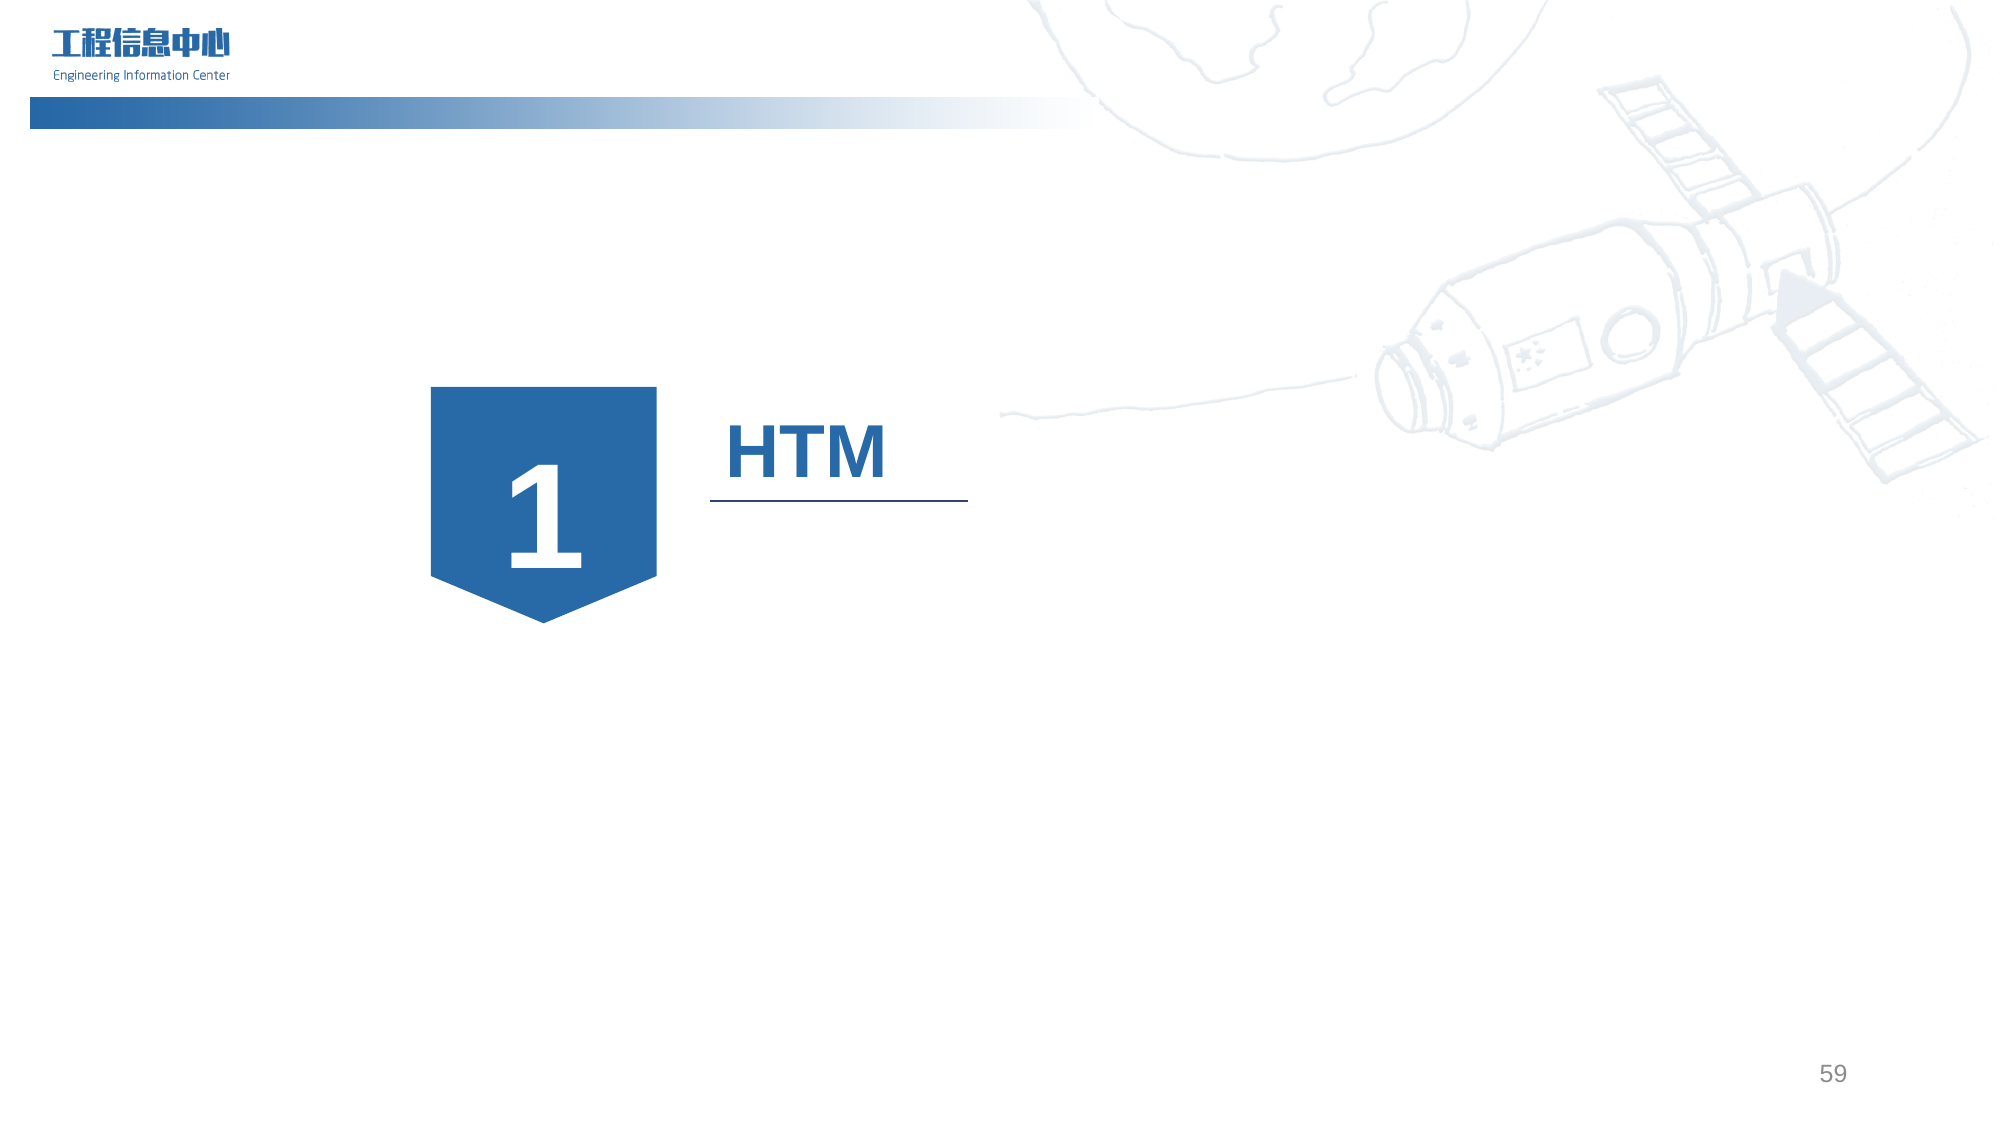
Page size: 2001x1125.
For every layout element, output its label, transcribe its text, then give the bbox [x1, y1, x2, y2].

picture [0, 0, 2001, 1125]
slide_number 59 [1412, 1042, 1863, 1103]
text_box 1 [430, 386, 657, 624]
text_box HTM [710, 394, 969, 500]
